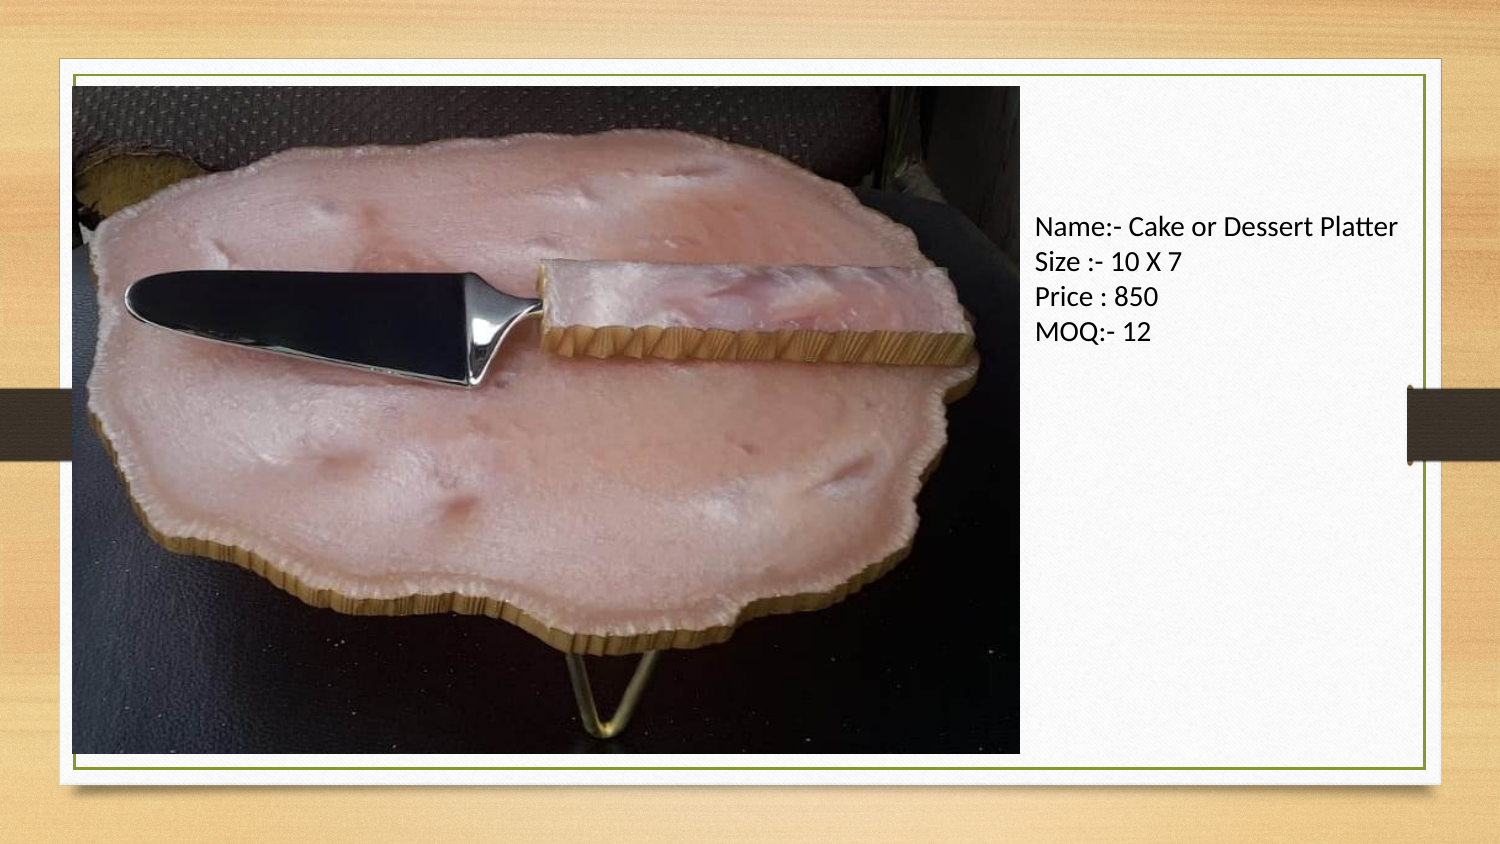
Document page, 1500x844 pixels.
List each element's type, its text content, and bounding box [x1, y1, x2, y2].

picture [0, 0, 1500, 844]
text_box Name:- Cake or Dessert Platter Size :- 10 X 7 Price : 850 MOQ:- 12 [1020, 191, 1428, 333]
